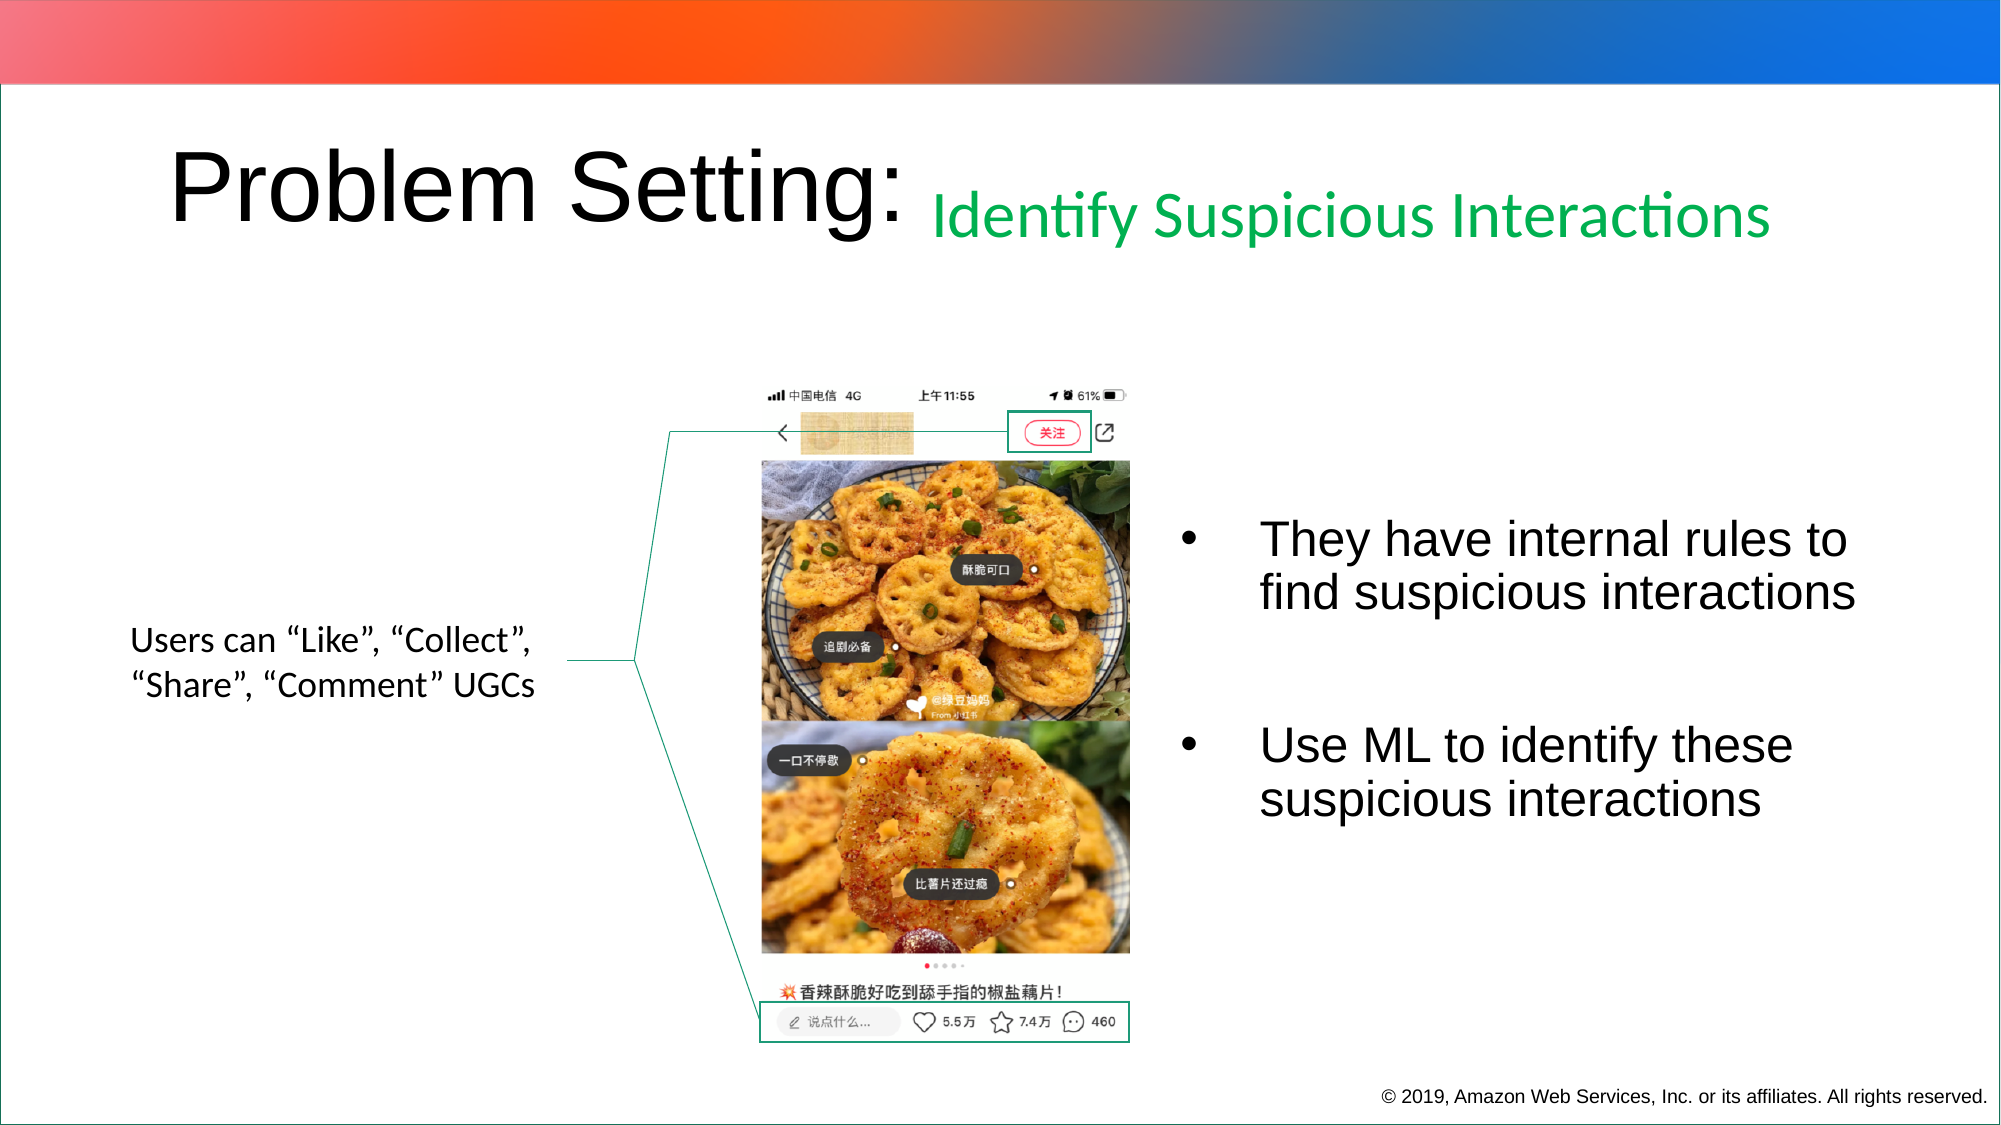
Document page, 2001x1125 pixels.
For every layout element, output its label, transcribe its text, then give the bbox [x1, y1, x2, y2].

picture [760, 385, 1130, 1043]
list Problem Setting: [107, 129, 1513, 294]
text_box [634, 431, 670, 661]
picture [0, 0, 2001, 90]
list They have internal rules to find suspicious interactions Use ML to identify these suspicious interactions [1137, 494, 1889, 933]
text_box Users can “Like”, “Collect”, “Share”, “Comment” UGCs [115, 607, 569, 713]
text_box Identify Suspicious Interactions [914, 171, 1790, 252]
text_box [634, 660, 761, 1023]
